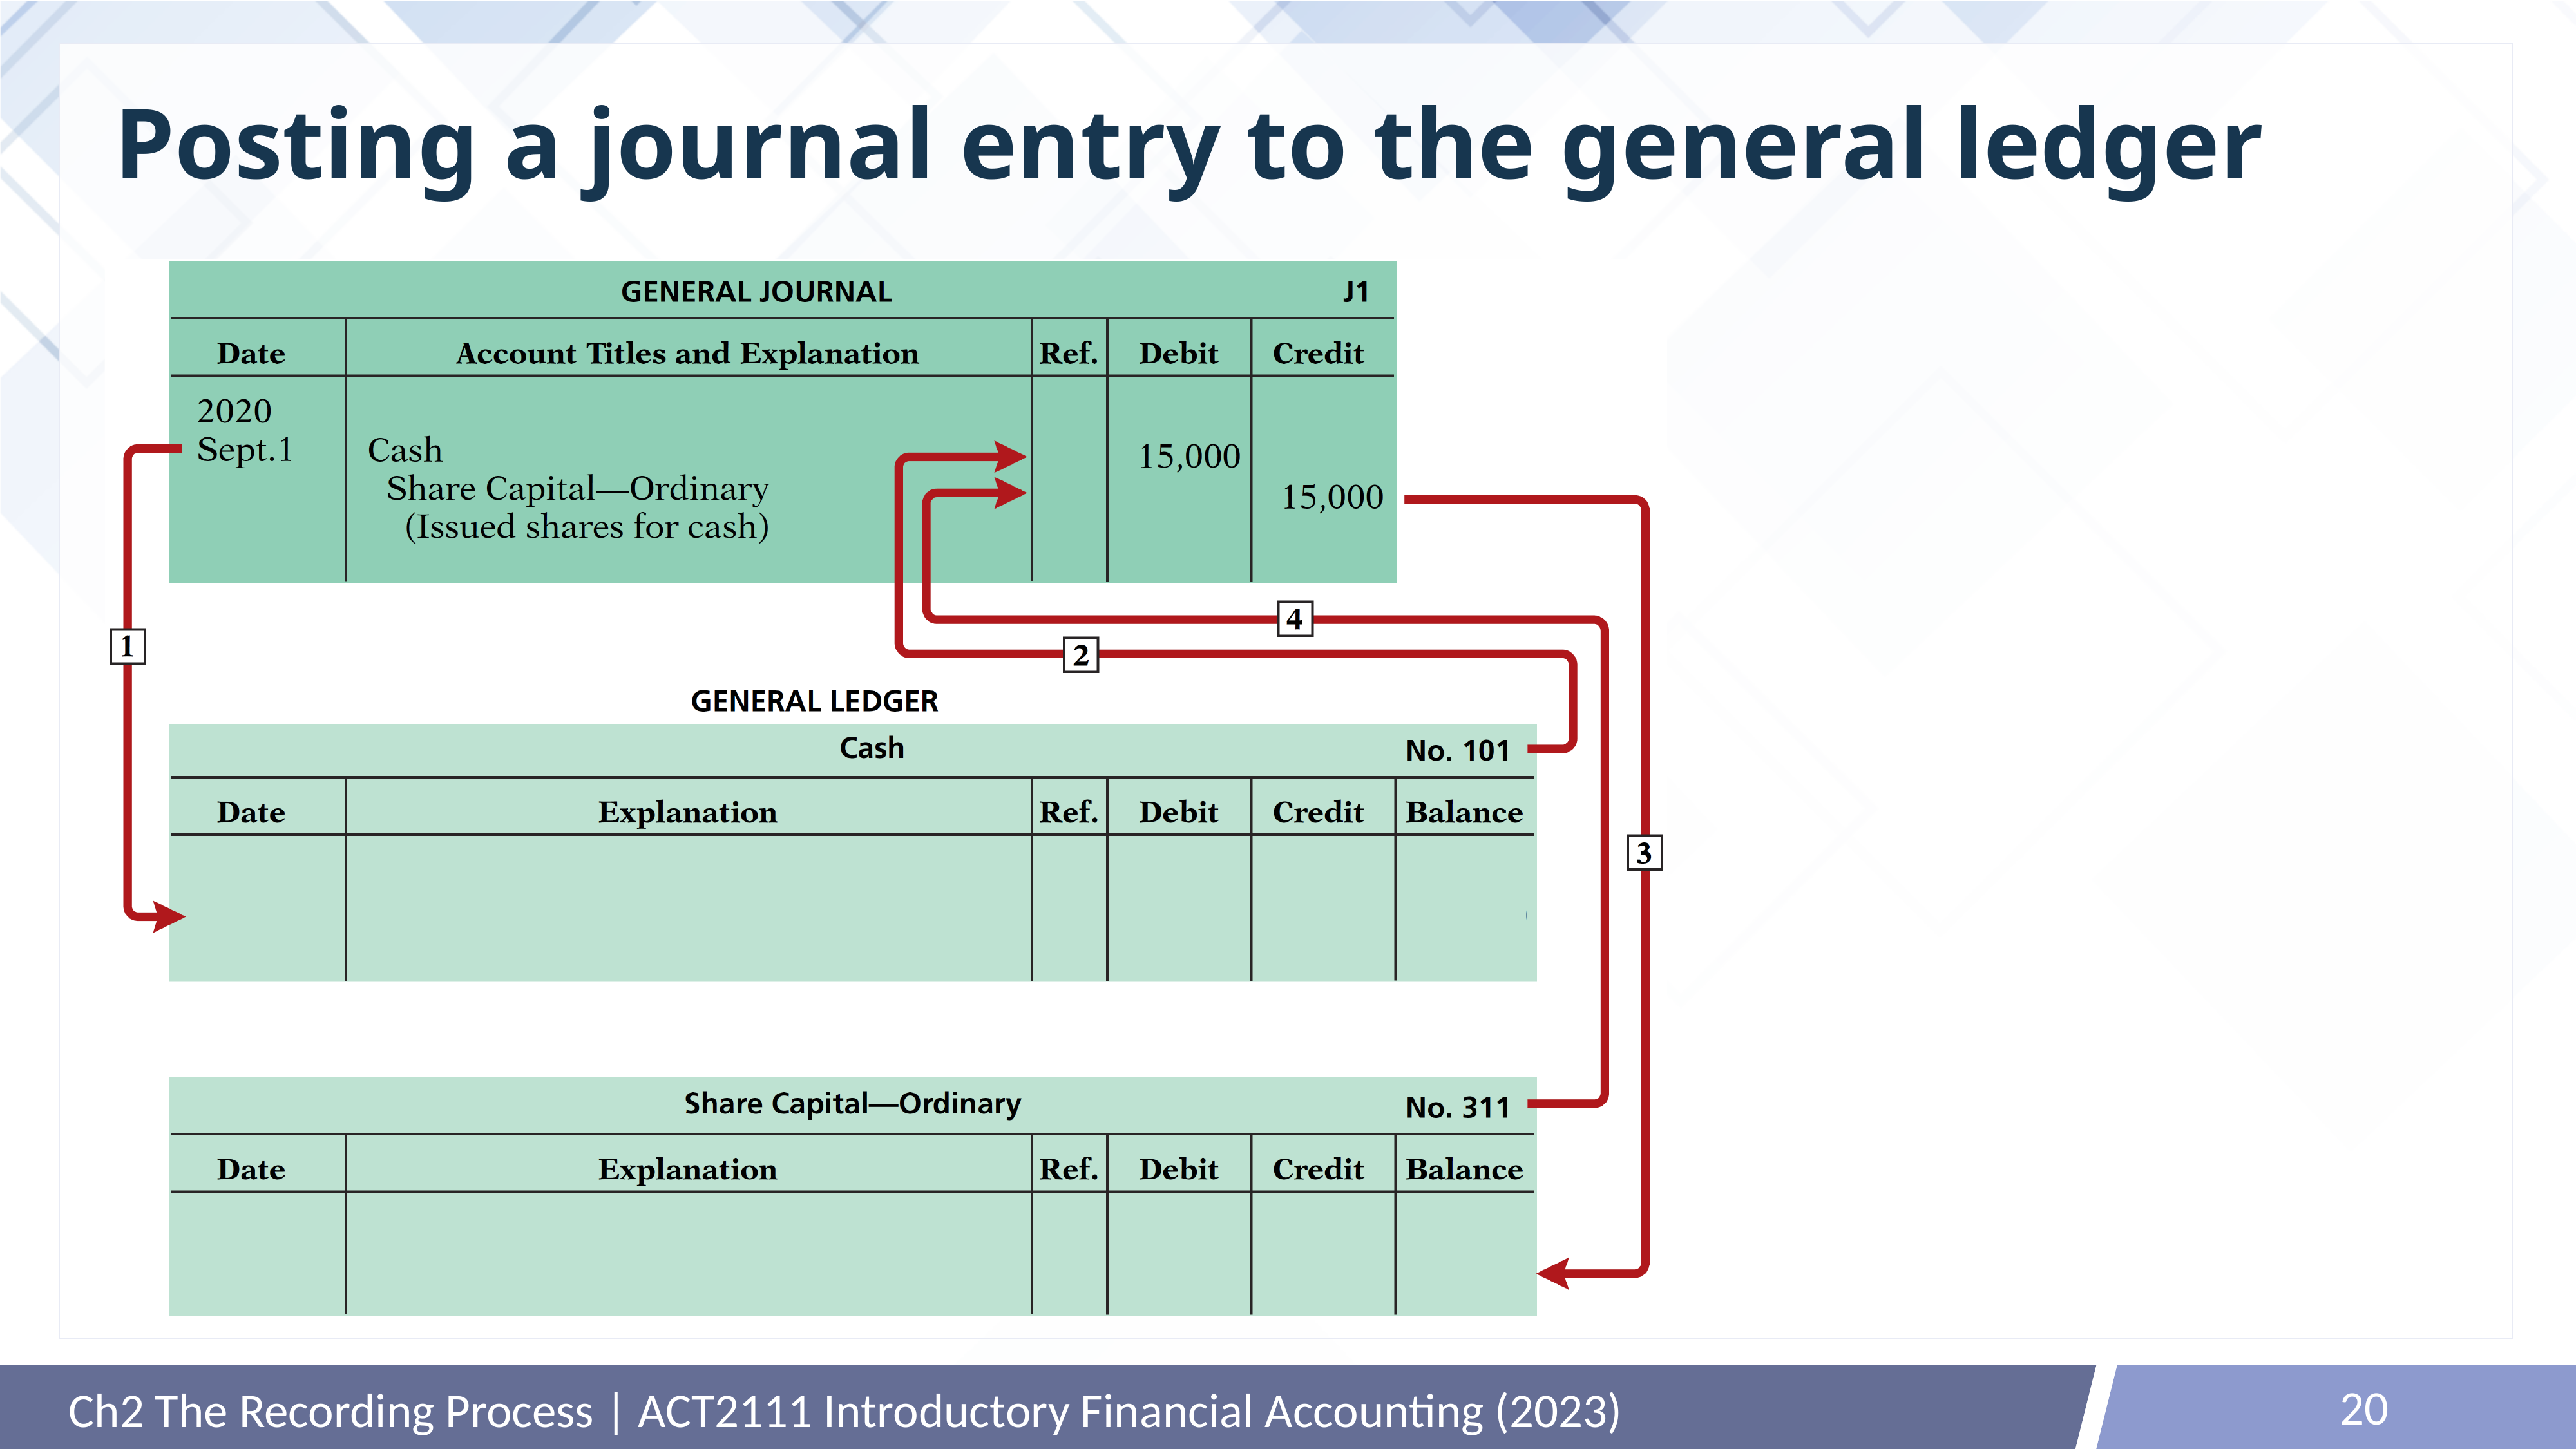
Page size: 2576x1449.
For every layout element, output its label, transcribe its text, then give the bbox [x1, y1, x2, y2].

picture [3, 2, 2574, 1367]
title Posting a journal entry to the general ledger [104, 77, 2461, 218]
slide_number 20 [1819, 1367, 2399, 1444]
picture [2075, 1444, 2097, 1449]
footer Ch2 The Recording Process | ACT2111 Introductory Financial Accounting (2023) [59, 1367, 2050, 1449]
